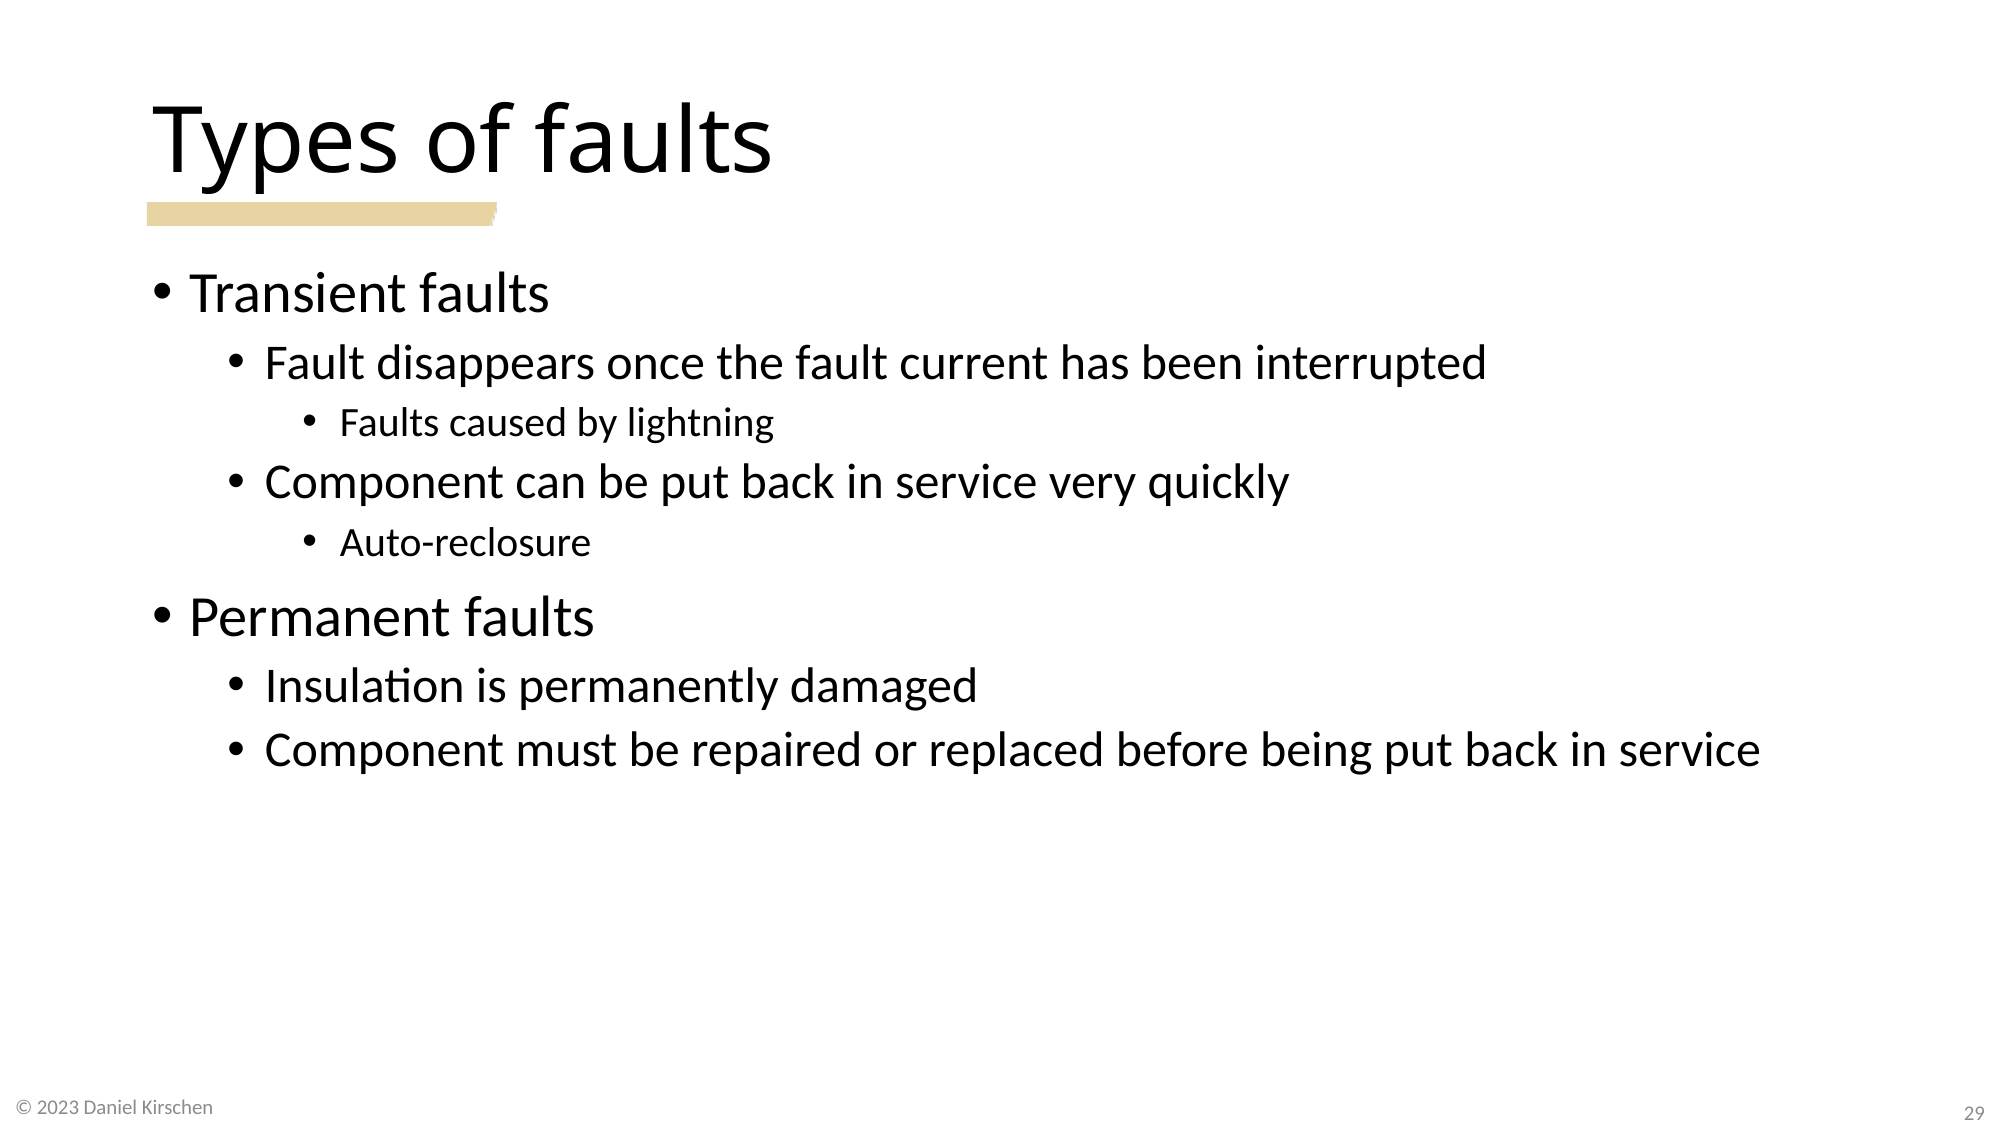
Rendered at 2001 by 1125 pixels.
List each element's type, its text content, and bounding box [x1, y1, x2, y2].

title Types of faults [137, 59, 1863, 226]
list Transient faults Fault disappears once the fault current has been interrupted Faults caused by lightning Component can be put back in service very quickly Auto-reclosure Permanent faults Insulation is permanently damaged Component must be repaired or replaced before being put back in service [137, 255, 1863, 1014]
slide_number © 2023 Daniel Kirschen [0, 1080, 517, 1125]
slide_number 29 [1550, 1088, 2000, 1125]
